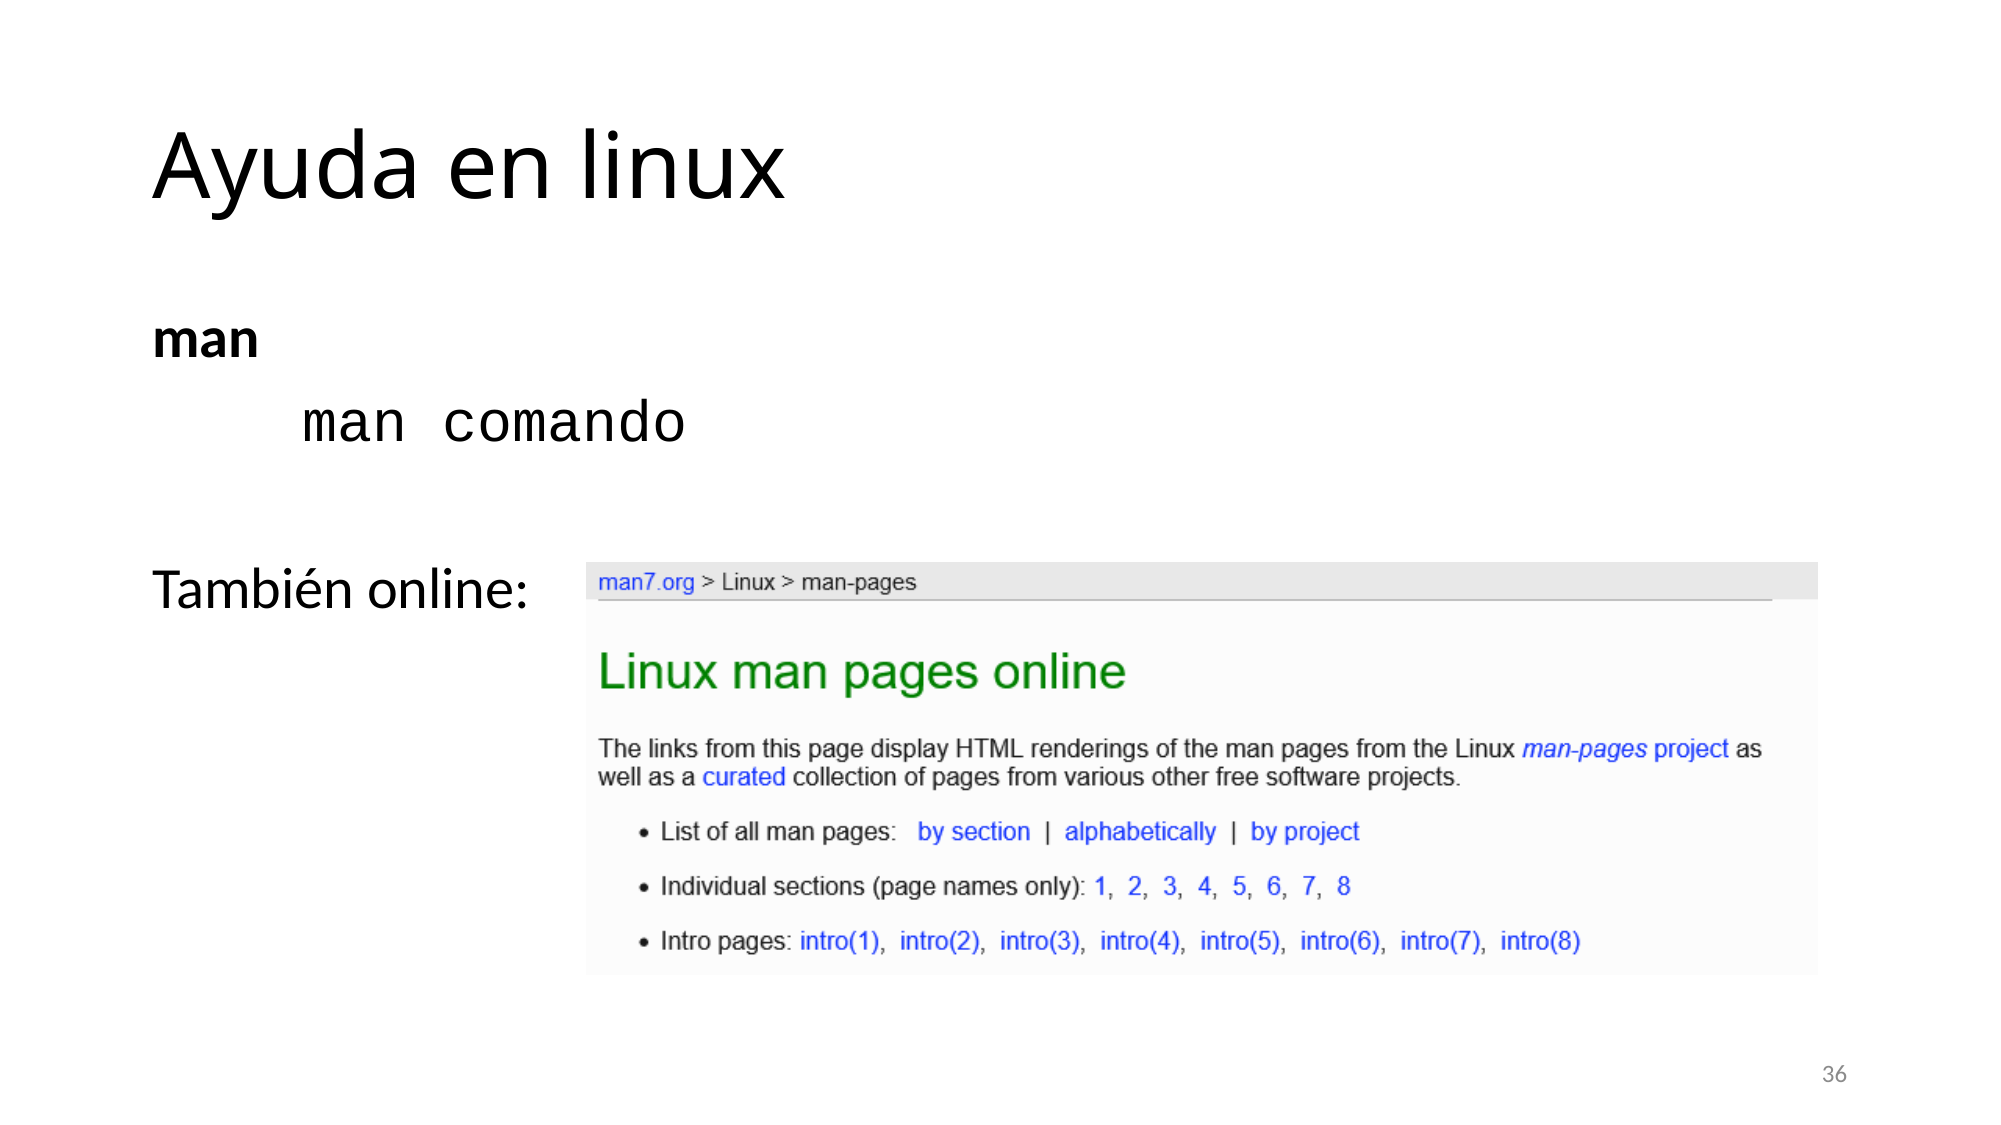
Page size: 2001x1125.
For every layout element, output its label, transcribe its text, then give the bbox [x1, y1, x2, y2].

picture [586, 562, 1818, 975]
slide_number 36 [1412, 1042, 1863, 1103]
list man man comando También online: [137, 299, 1863, 1014]
title Ayuda en linux [137, 59, 1863, 278]
